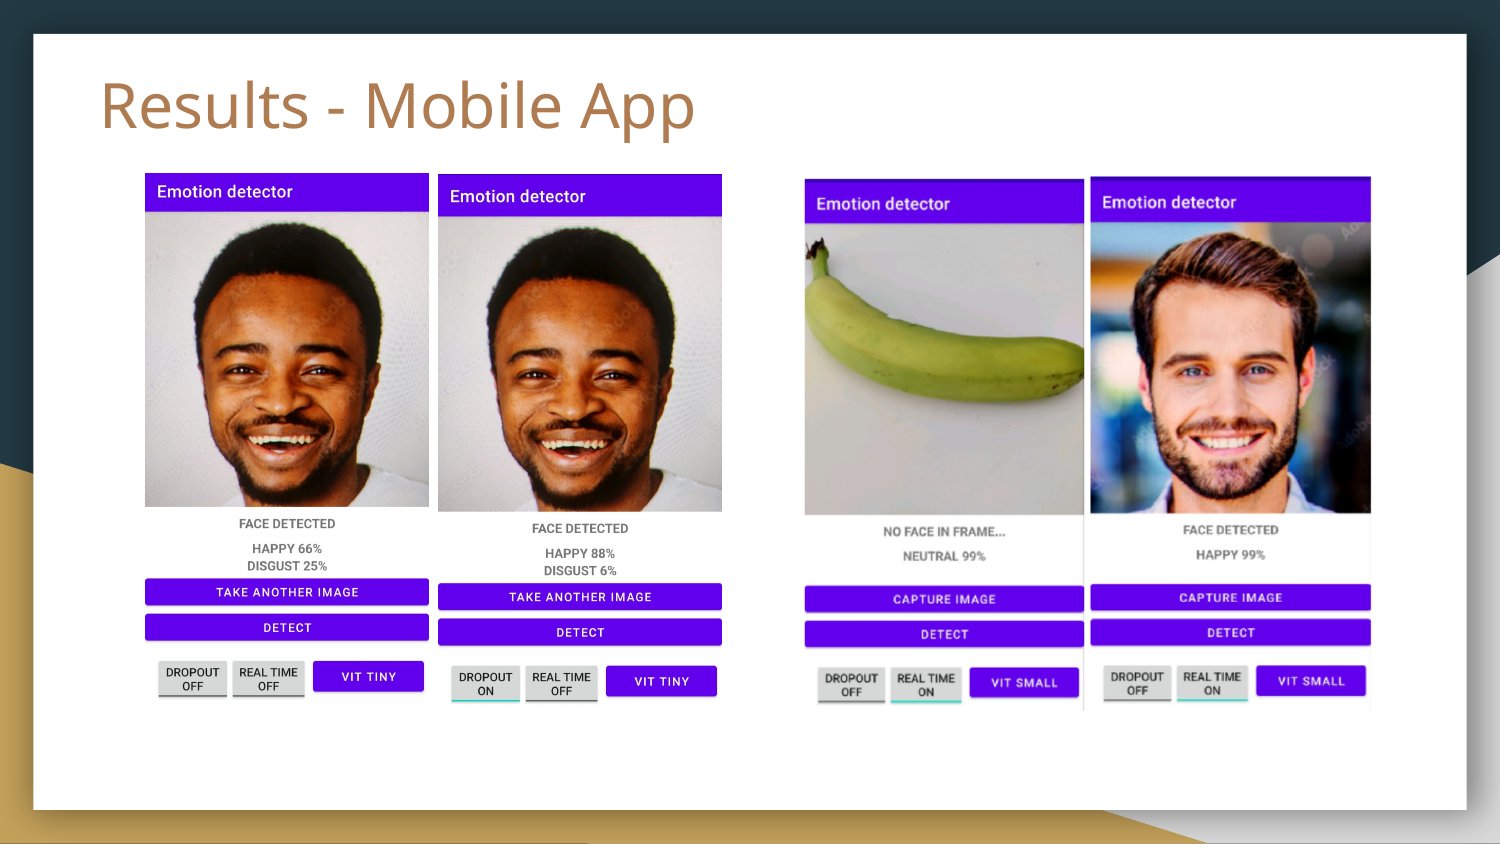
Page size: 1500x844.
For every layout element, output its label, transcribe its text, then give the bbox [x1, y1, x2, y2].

picture [794, 173, 1391, 723]
picture [437, 174, 722, 740]
title Results - Mobile App [84, 51, 1316, 208]
picture [144, 173, 429, 741]
